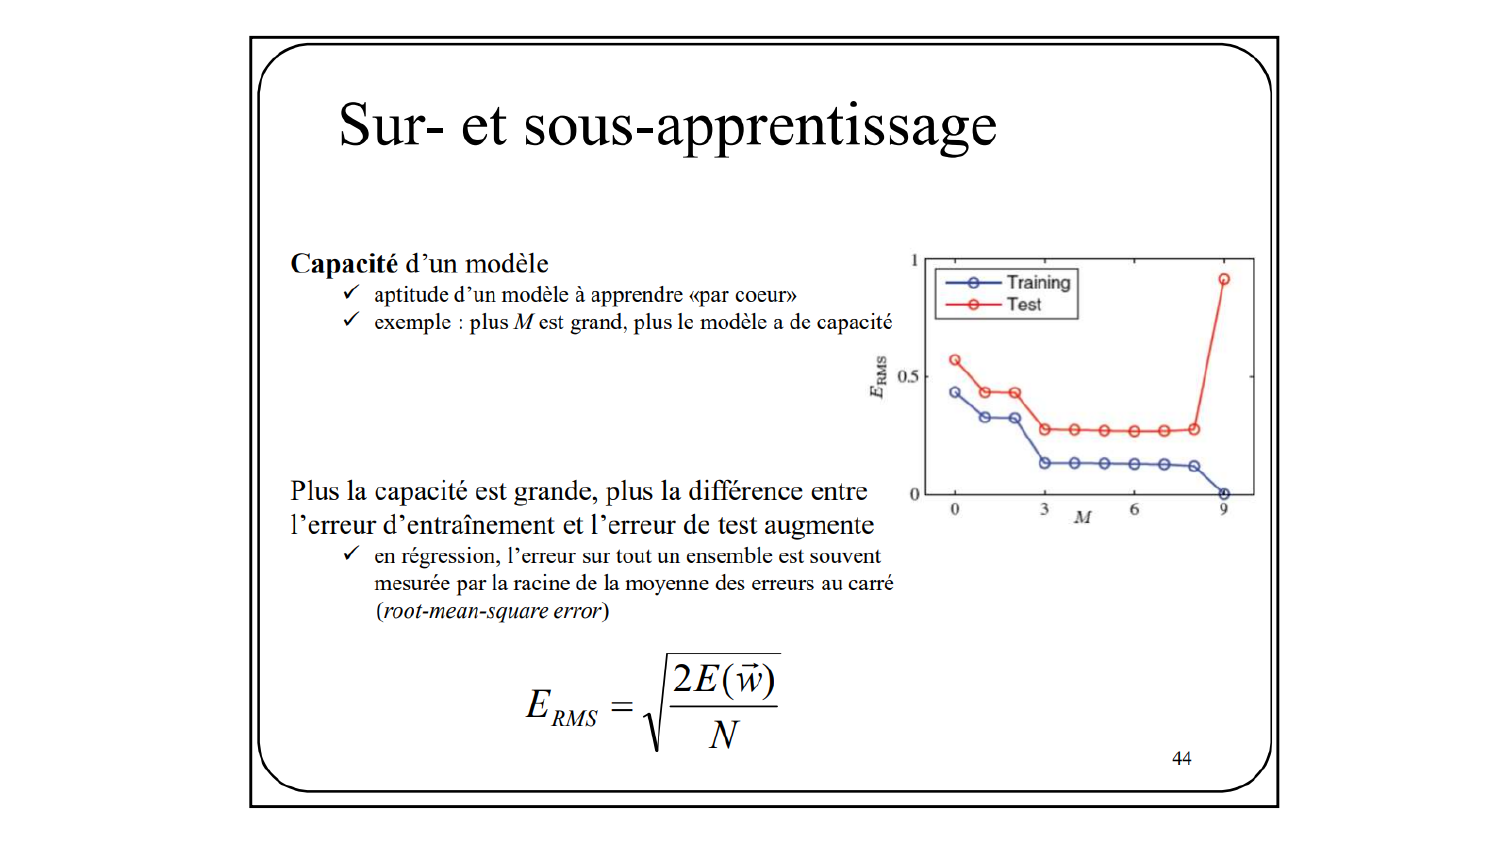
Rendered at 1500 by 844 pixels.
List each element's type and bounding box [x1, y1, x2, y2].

picture [212, 24, 1288, 819]
